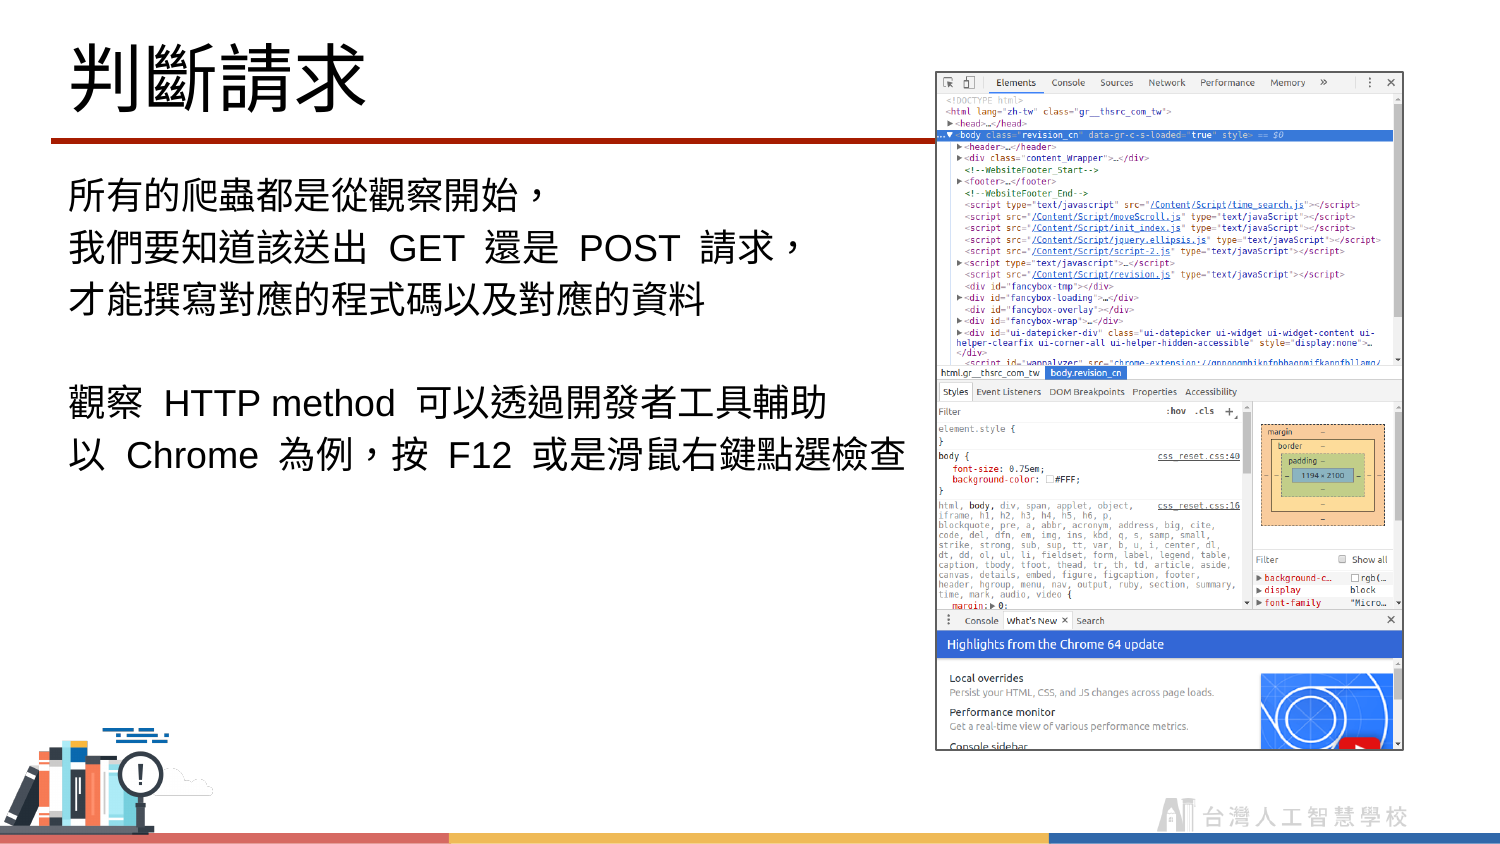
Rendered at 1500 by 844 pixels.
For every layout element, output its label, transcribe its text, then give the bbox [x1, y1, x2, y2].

picture [936, 72, 1403, 750]
list 所有的爬蟲都是從觀察開始， 我們要知道該送出 GET 還是 POST 請求， 才能撰寫對應的程式碼以及對應的資料 觀察 HTTP method 可以透過開發者工具輔助 以 Chrome 為例，按 F12 或是滑鼠右鍵點選檢查 [63, 159, 1462, 796]
picture [0, 728, 213, 835]
title 判斷請求 [63, 29, 1462, 124]
